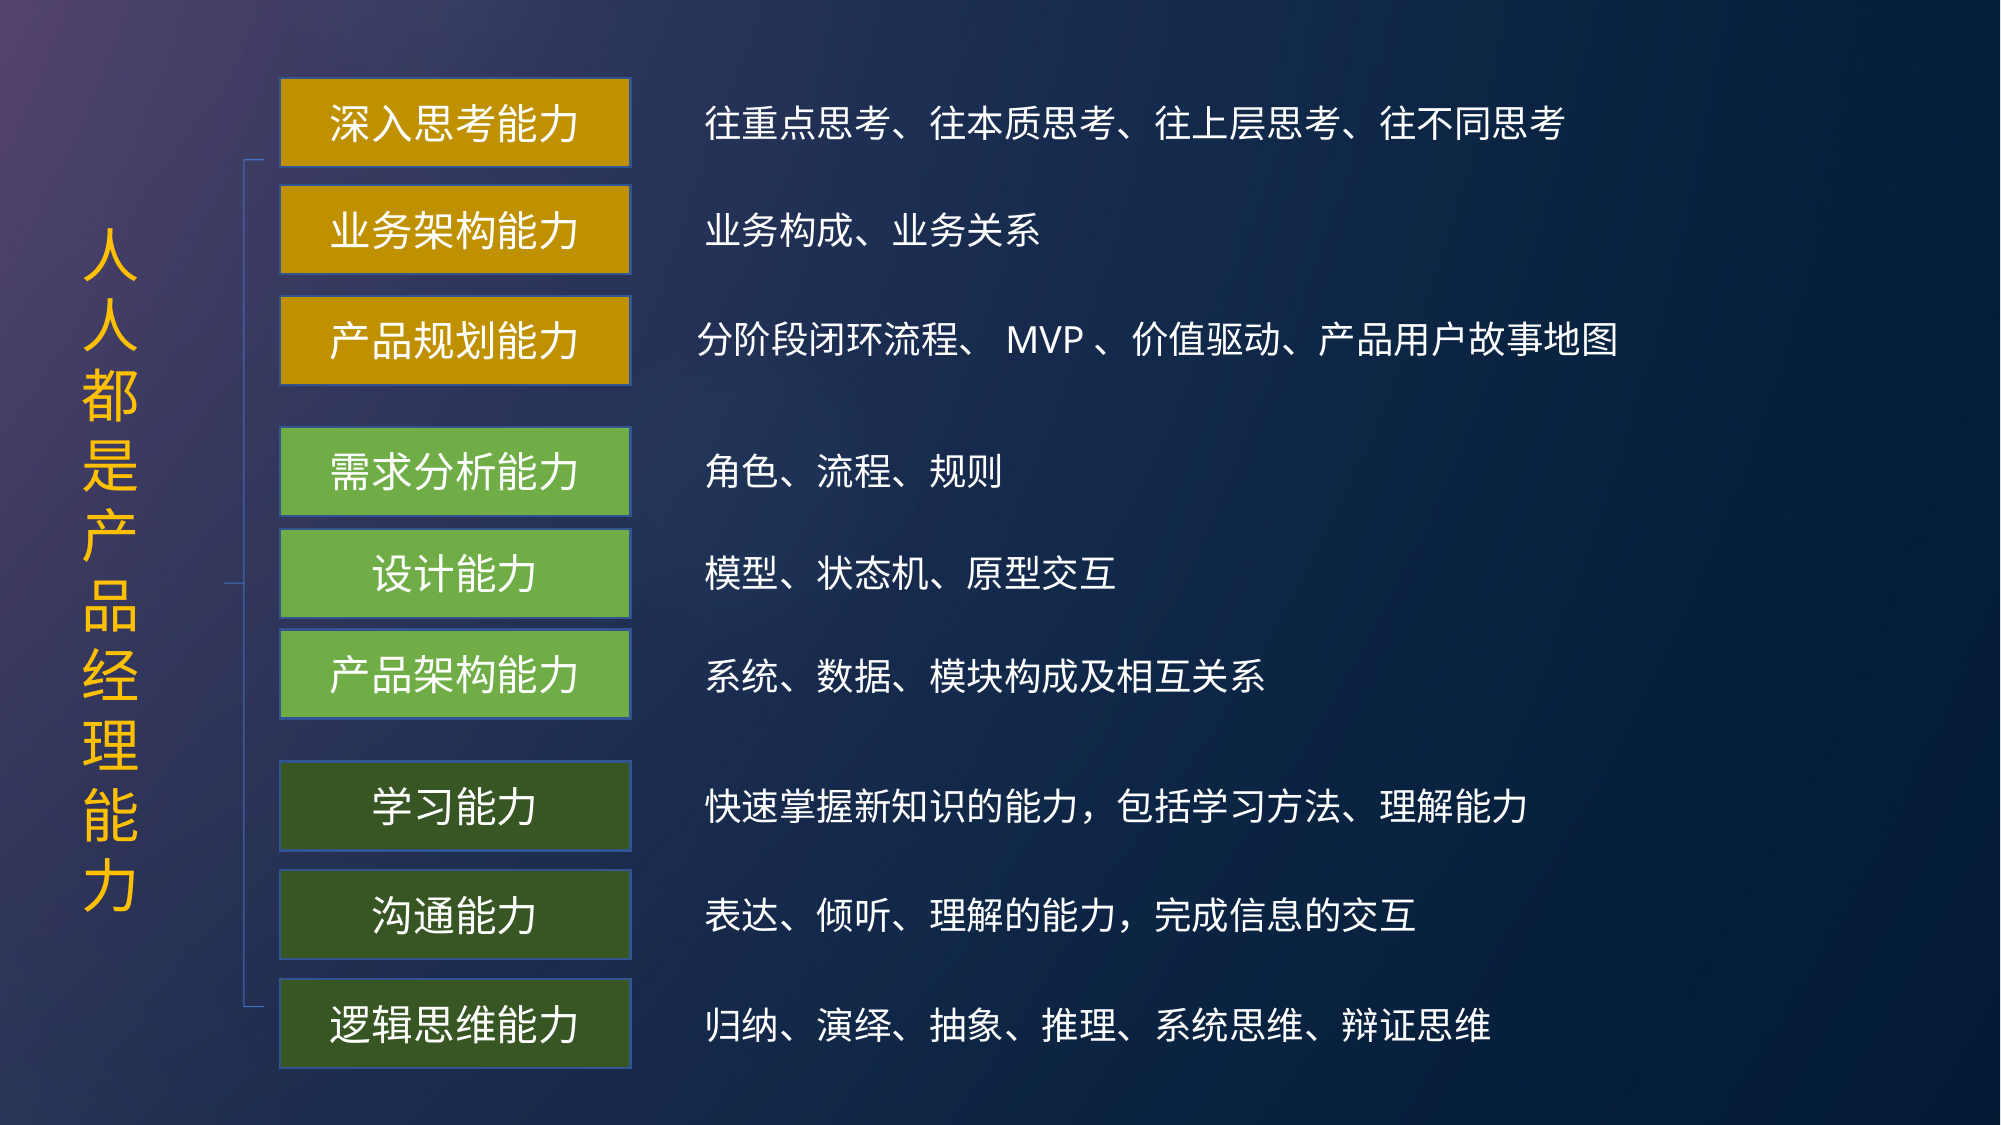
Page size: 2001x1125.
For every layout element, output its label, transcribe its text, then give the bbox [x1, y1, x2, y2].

text_box 模型、状态机、原型交互 [689, 542, 1132, 603]
text_box 逻辑思维能力 [279, 978, 632, 1069]
text_box 产品规划能力 [279, 295, 632, 386]
text_box 角色、流程、规则 [689, 440, 1020, 501]
text_box 产品架构能力 [279, 628, 632, 720]
text_box 快速掌握新知识的能力，包括学习方法、理解能力 [689, 775, 1545, 836]
text_box 业务架构能力 [279, 184, 632, 275]
text_box 需求分析能力 [279, 426, 632, 517]
text_box 学习能力 [279, 760, 632, 852]
picture [0, 0, 2001, 1125]
text_box 往重点思考、往本质思考、往上层思考、往不同思考 [689, 92, 1582, 153]
text_box 沟通能力 [279, 869, 632, 960]
text_box 业务构成、业务关系 [689, 199, 1057, 260]
text_box 设计能力 [279, 528, 632, 619]
text_box 人 人 都 是 产 品 经 理 能 力 [66, 212, 155, 927]
text_box [223, 159, 265, 1008]
text_box 系统、数据、模块构成及相互关系 [689, 645, 1282, 705]
text_box 表达、倾听、理解的能力，完成信息的交互 [689, 884, 1432, 945]
text_box 归纳、演绎、抽象、推理、系统思维、辩证思维 [689, 994, 1507, 1055]
text_box 深入思考能力 [279, 77, 632, 168]
text_box 分阶段闭环流程、MVP、价值驱动、产品用户故事地图 [681, 308, 1634, 369]
